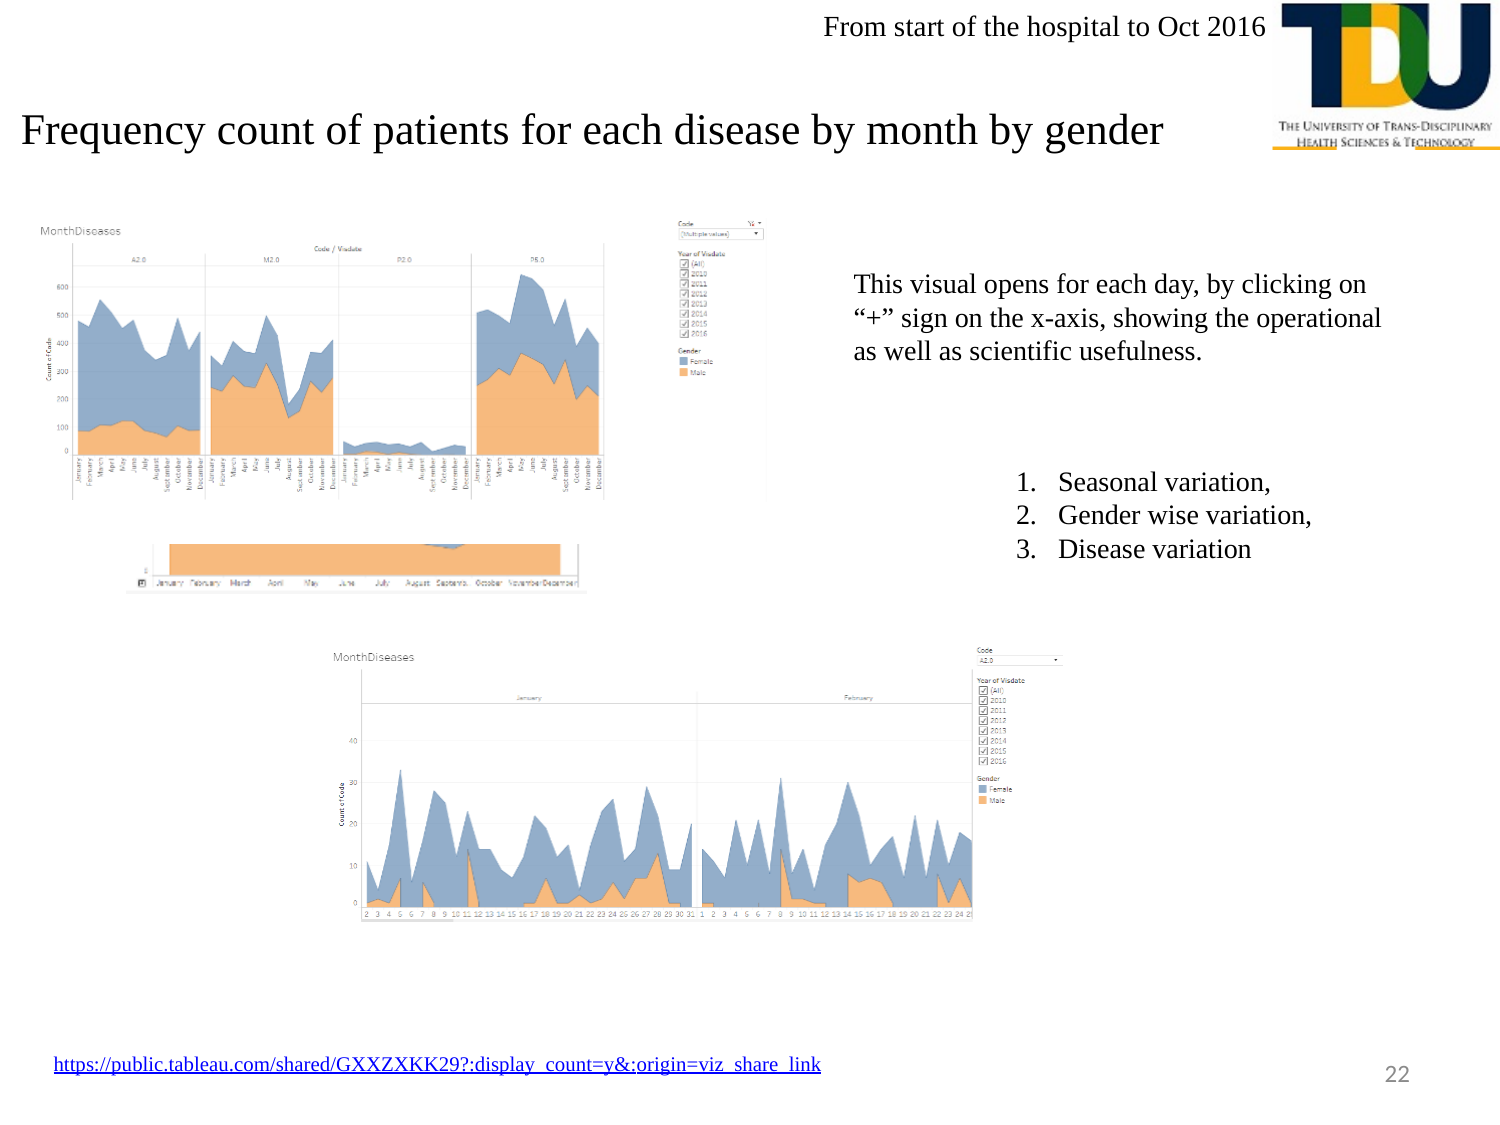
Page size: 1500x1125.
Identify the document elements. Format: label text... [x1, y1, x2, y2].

title Frequency count of patients for each disease by month by gender [5, 93, 1214, 161]
picture [331, 647, 1063, 925]
picture [38, 218, 771, 502]
slide_number 22 [1074, 1042, 1425, 1103]
text_box From start of the hospital to Oct 2016 [808, 0, 1306, 50]
text_box Seasonal variation, Gender wise variation, Disease variation [1001, 455, 1412, 606]
picture [1265, 0, 1500, 150]
picture [125, 543, 587, 594]
text_box https://public.tableau.com/shared/GXXZXKK29?:display_count=y&:origin=viz_share_link [38, 1042, 1341, 1083]
text_box This visual opens for each day, by clicking on “+” sign on the x-axis, showing the operational as well as scientific usefulness. [838, 257, 1428, 374]
